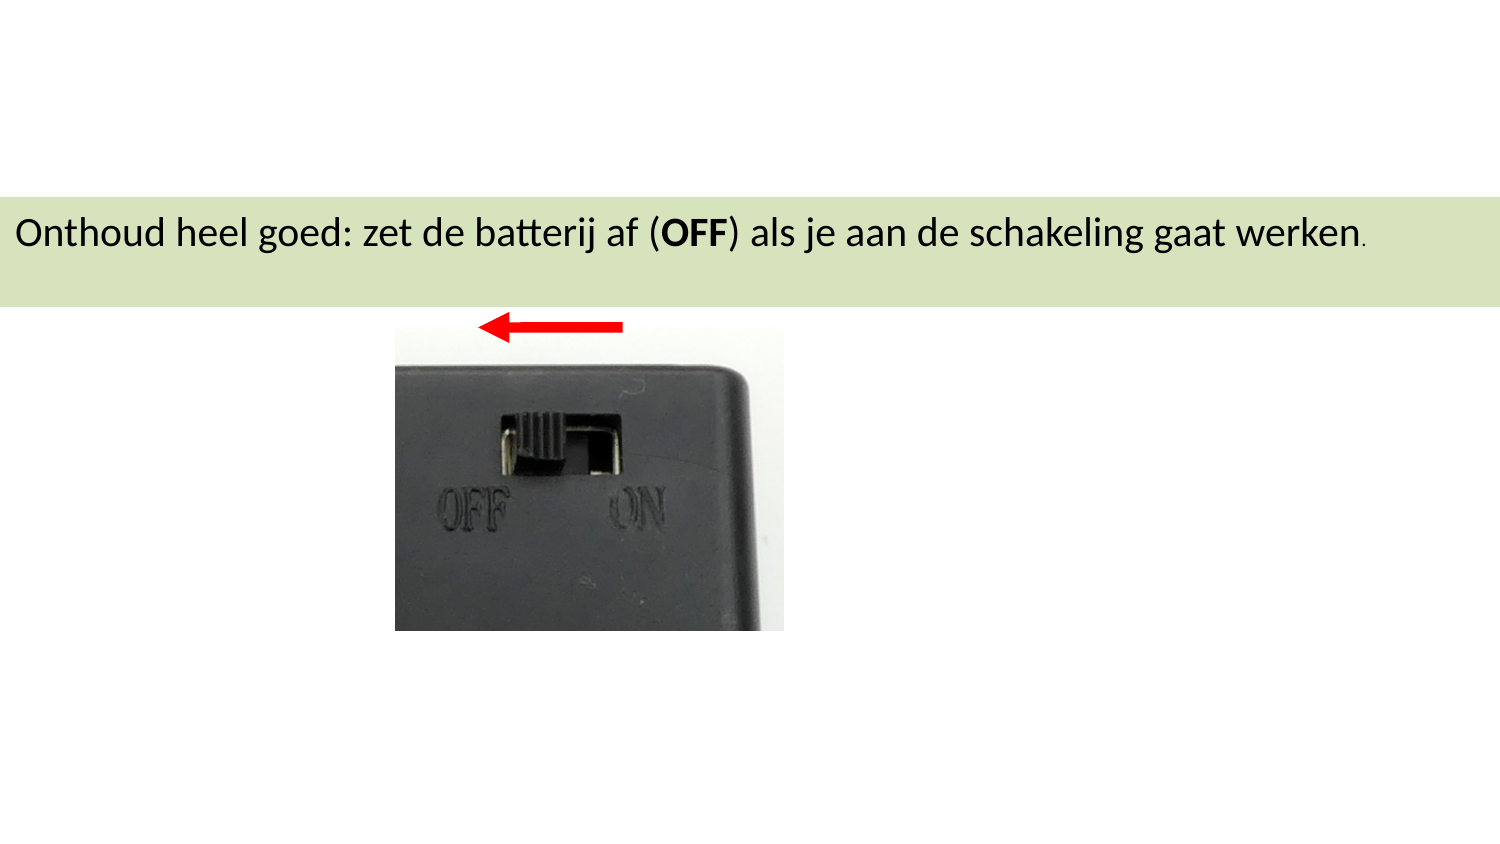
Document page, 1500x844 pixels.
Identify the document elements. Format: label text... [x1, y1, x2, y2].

picture [395, 327, 784, 631]
text_box Onthoud heel goed: zet de batterij af (OFF) als je aan de schakeling gaat werken. [0, 197, 1500, 308]
